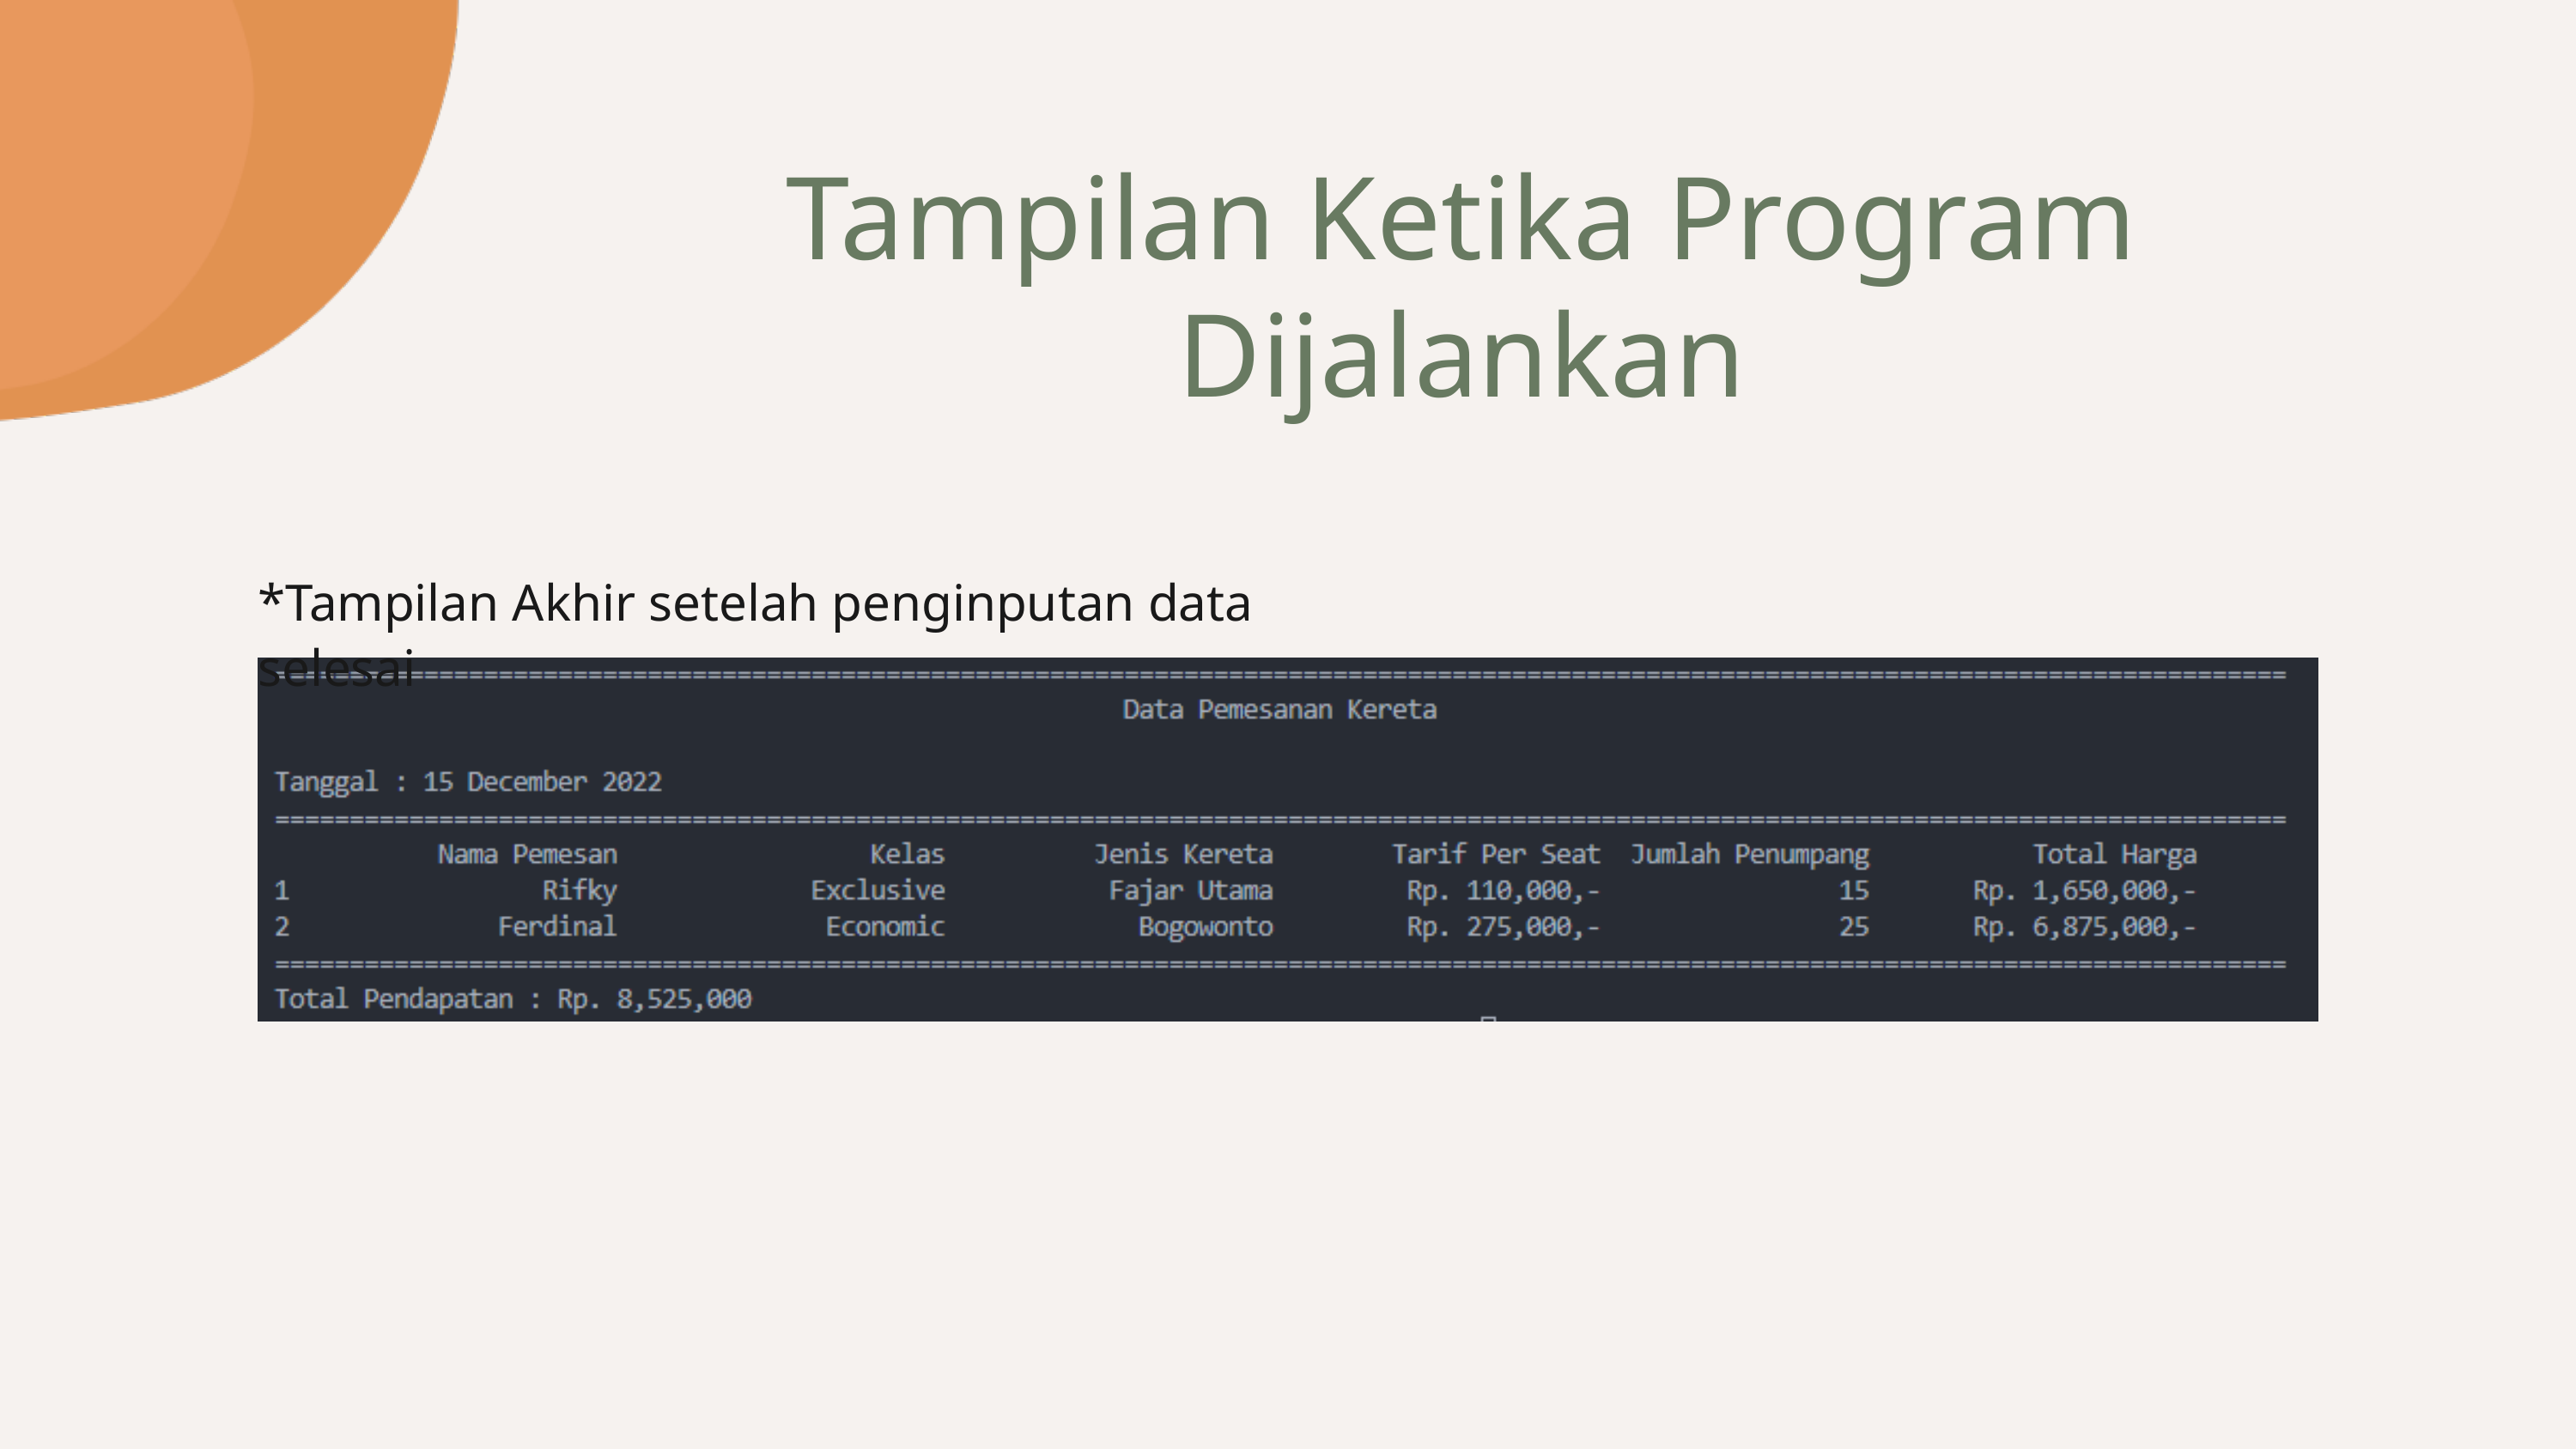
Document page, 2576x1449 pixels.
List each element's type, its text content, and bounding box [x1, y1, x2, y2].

picture [257, 657, 2319, 1022]
picture [0, 0, 477, 458]
text_box Tampilan Ketika Program Dijalankan [605, 144, 2318, 420]
text_box *Tampilan Akhir setelah penginputan data selesai [258, 566, 1324, 656]
